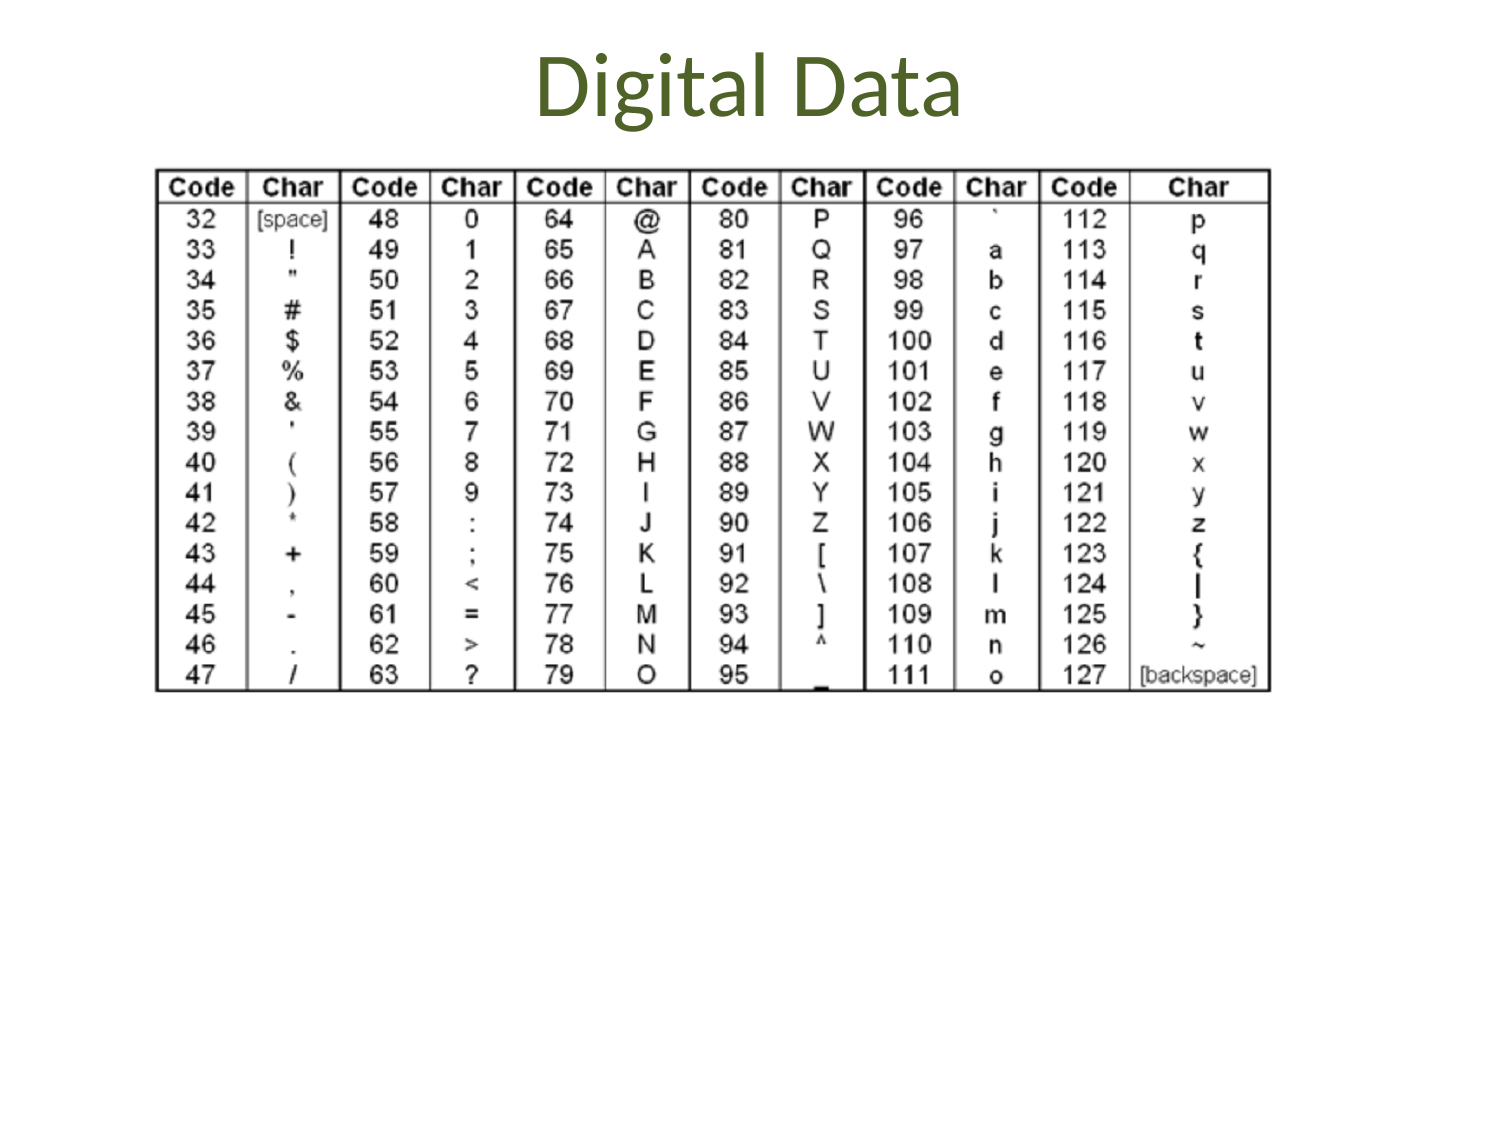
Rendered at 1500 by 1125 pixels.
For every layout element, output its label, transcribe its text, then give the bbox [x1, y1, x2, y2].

title Digital Data [75, 0, 1425, 174]
picture [133, 160, 1294, 711]
